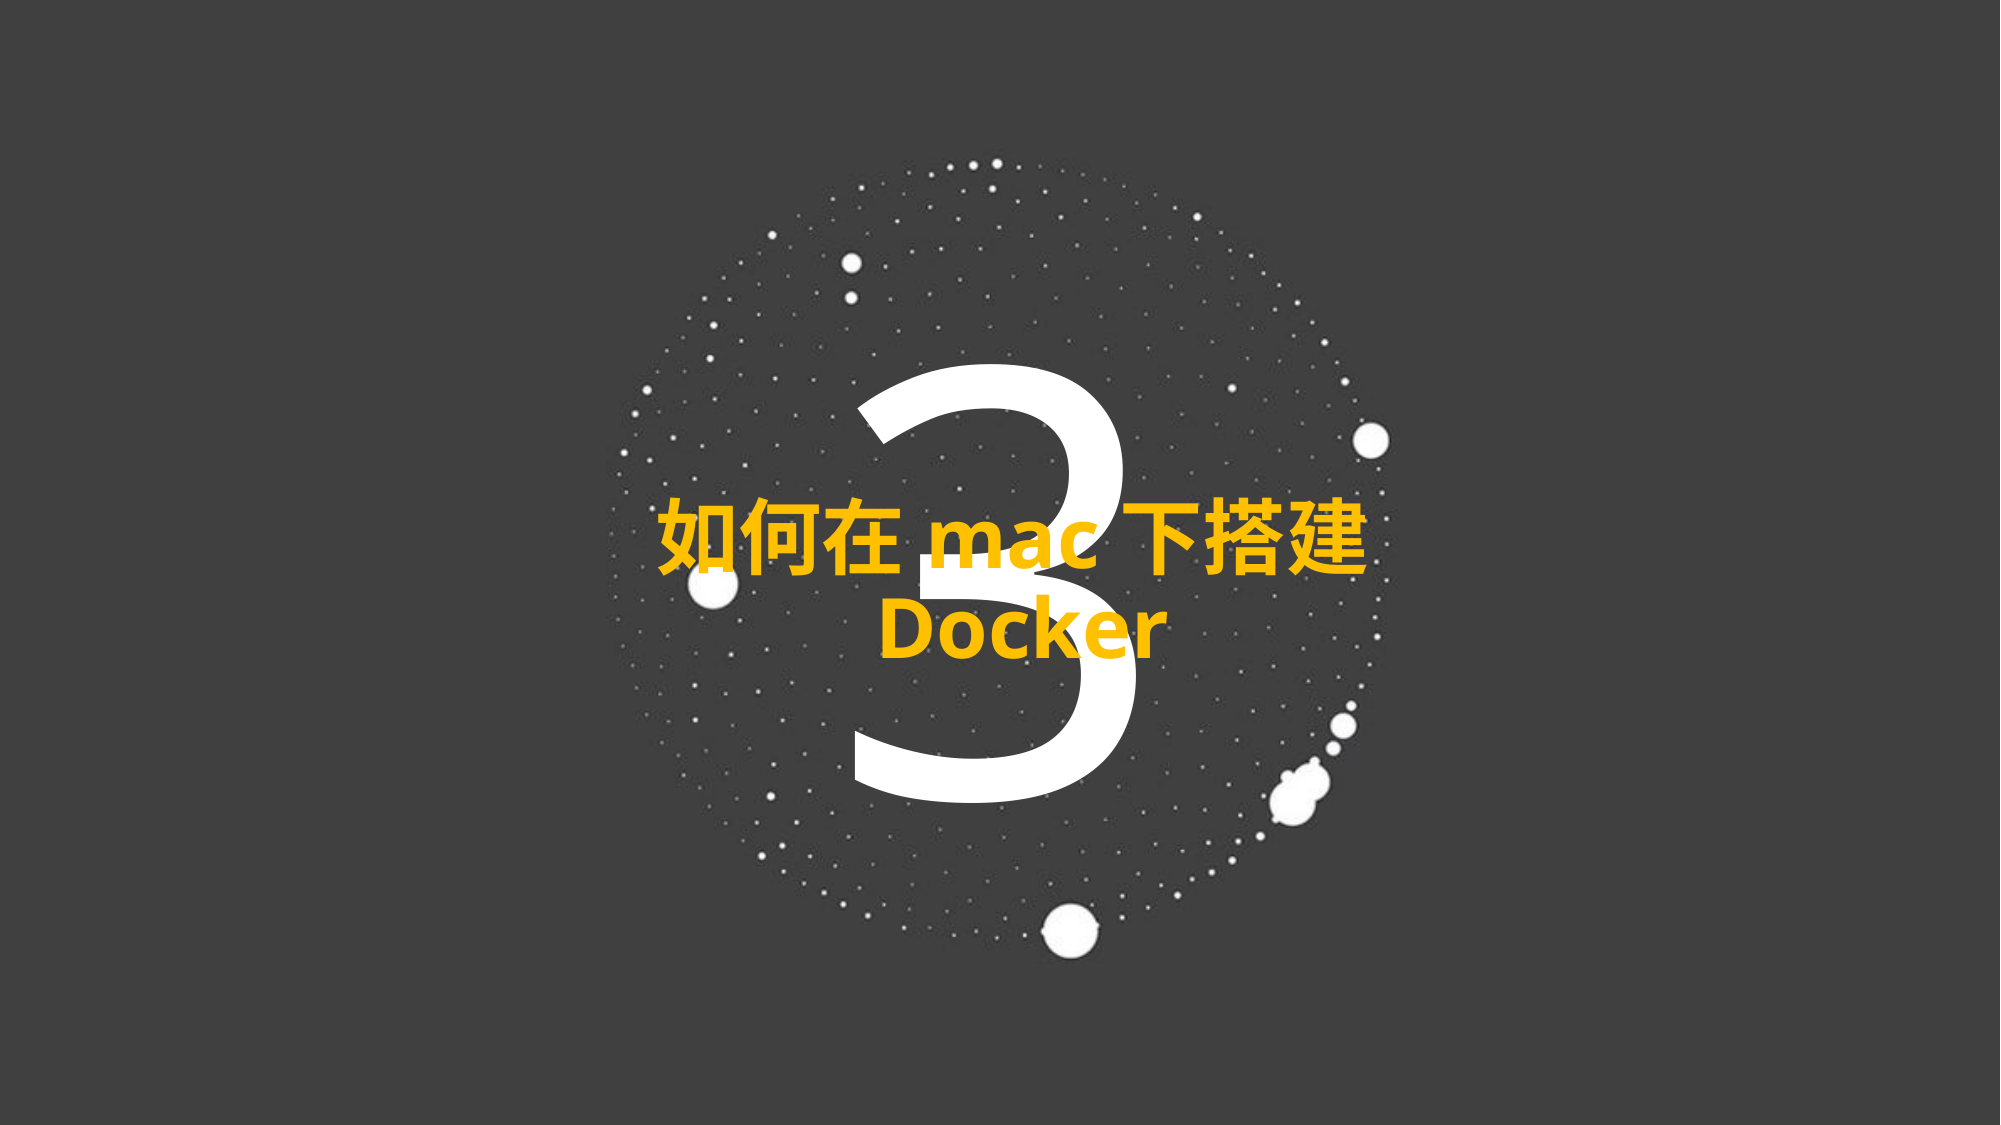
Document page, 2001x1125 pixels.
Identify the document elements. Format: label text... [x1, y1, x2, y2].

text_box 3 [814, 192, 1186, 488]
text_box 3 [814, 637, 1186, 925]
picture [526, 637, 1474, 1037]
list 如何在mac下搭建Docker [510, 488, 1535, 637]
picture [526, 88, 1474, 488]
